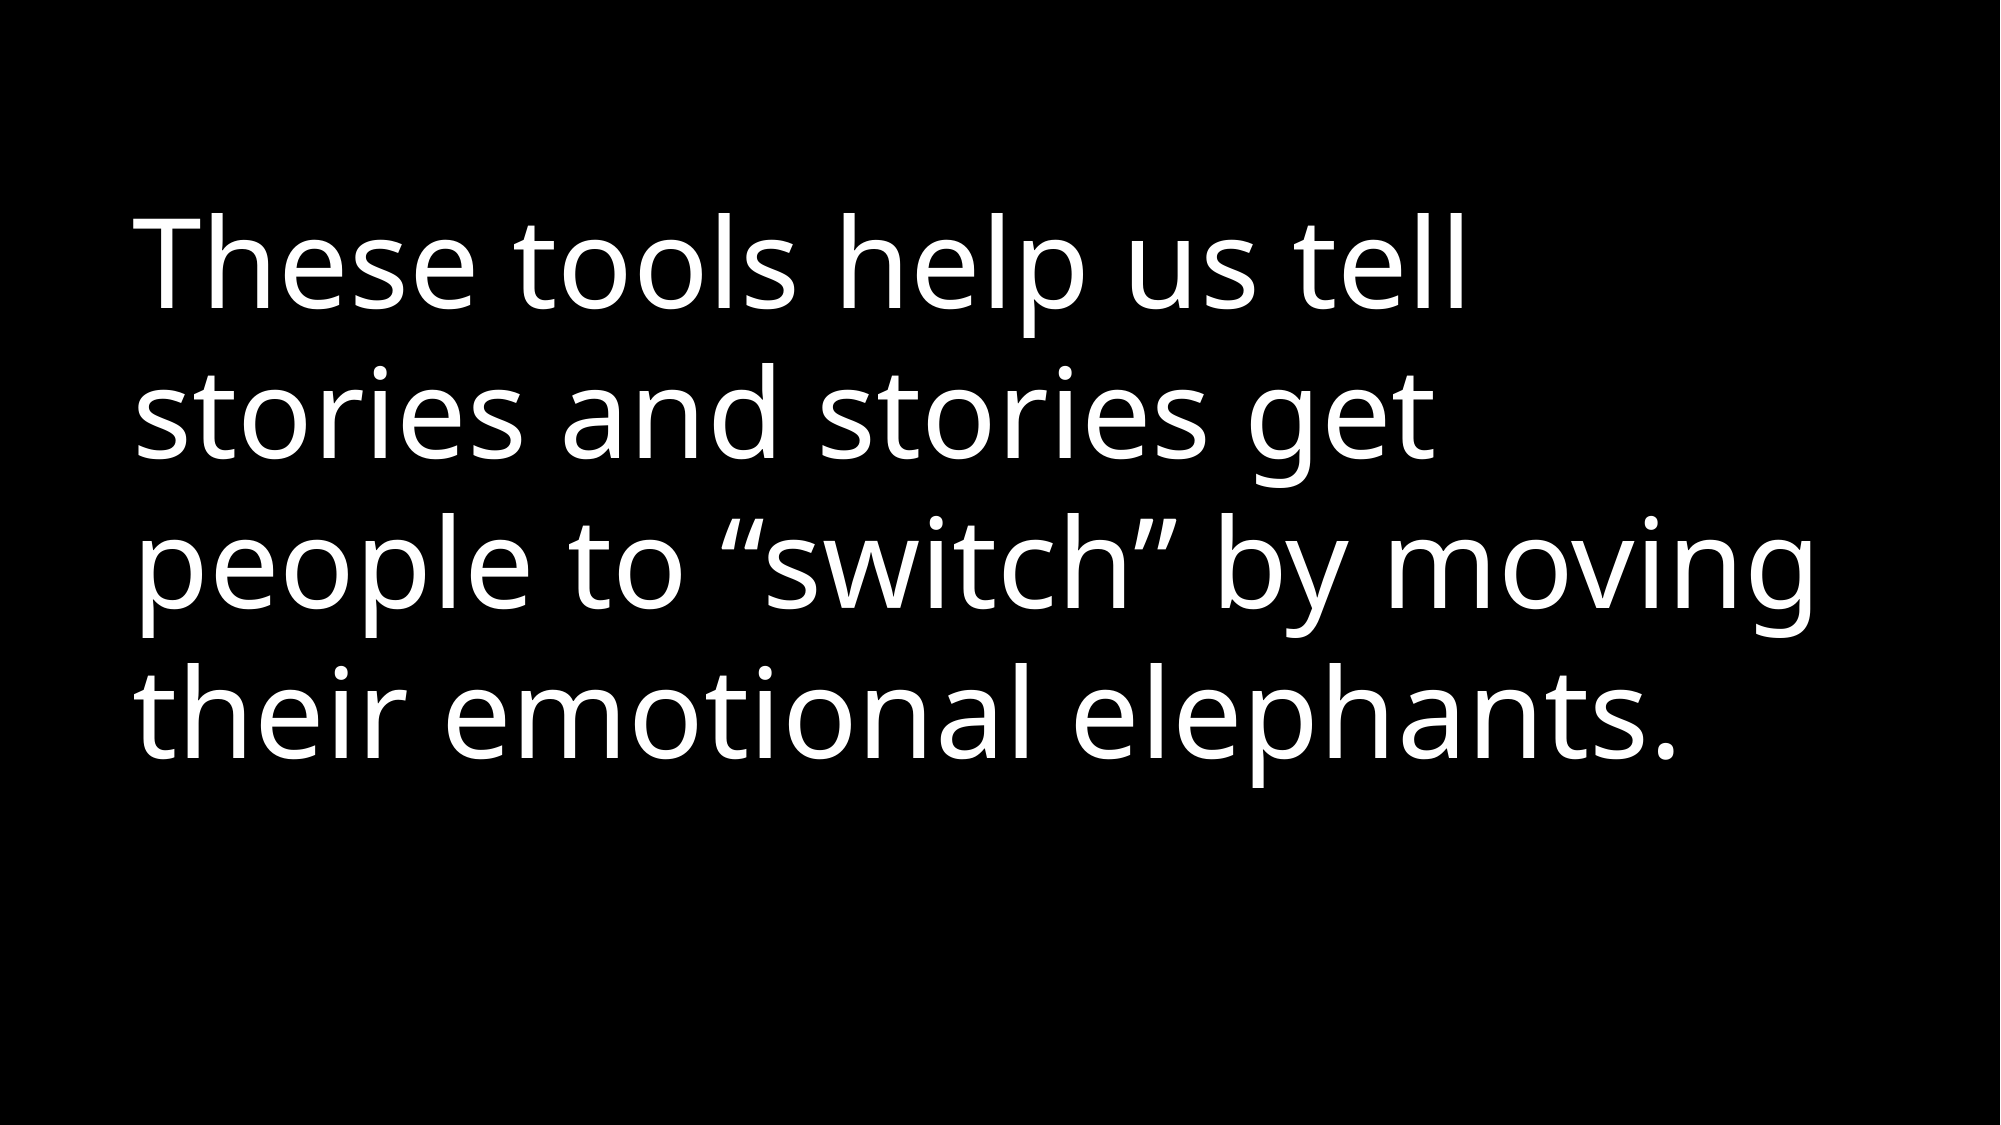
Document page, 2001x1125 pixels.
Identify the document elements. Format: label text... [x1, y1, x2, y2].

text_box These tools help us tell stories and stories get people to “switch” by moving their emotional elephants. [117, 176, 1883, 791]
